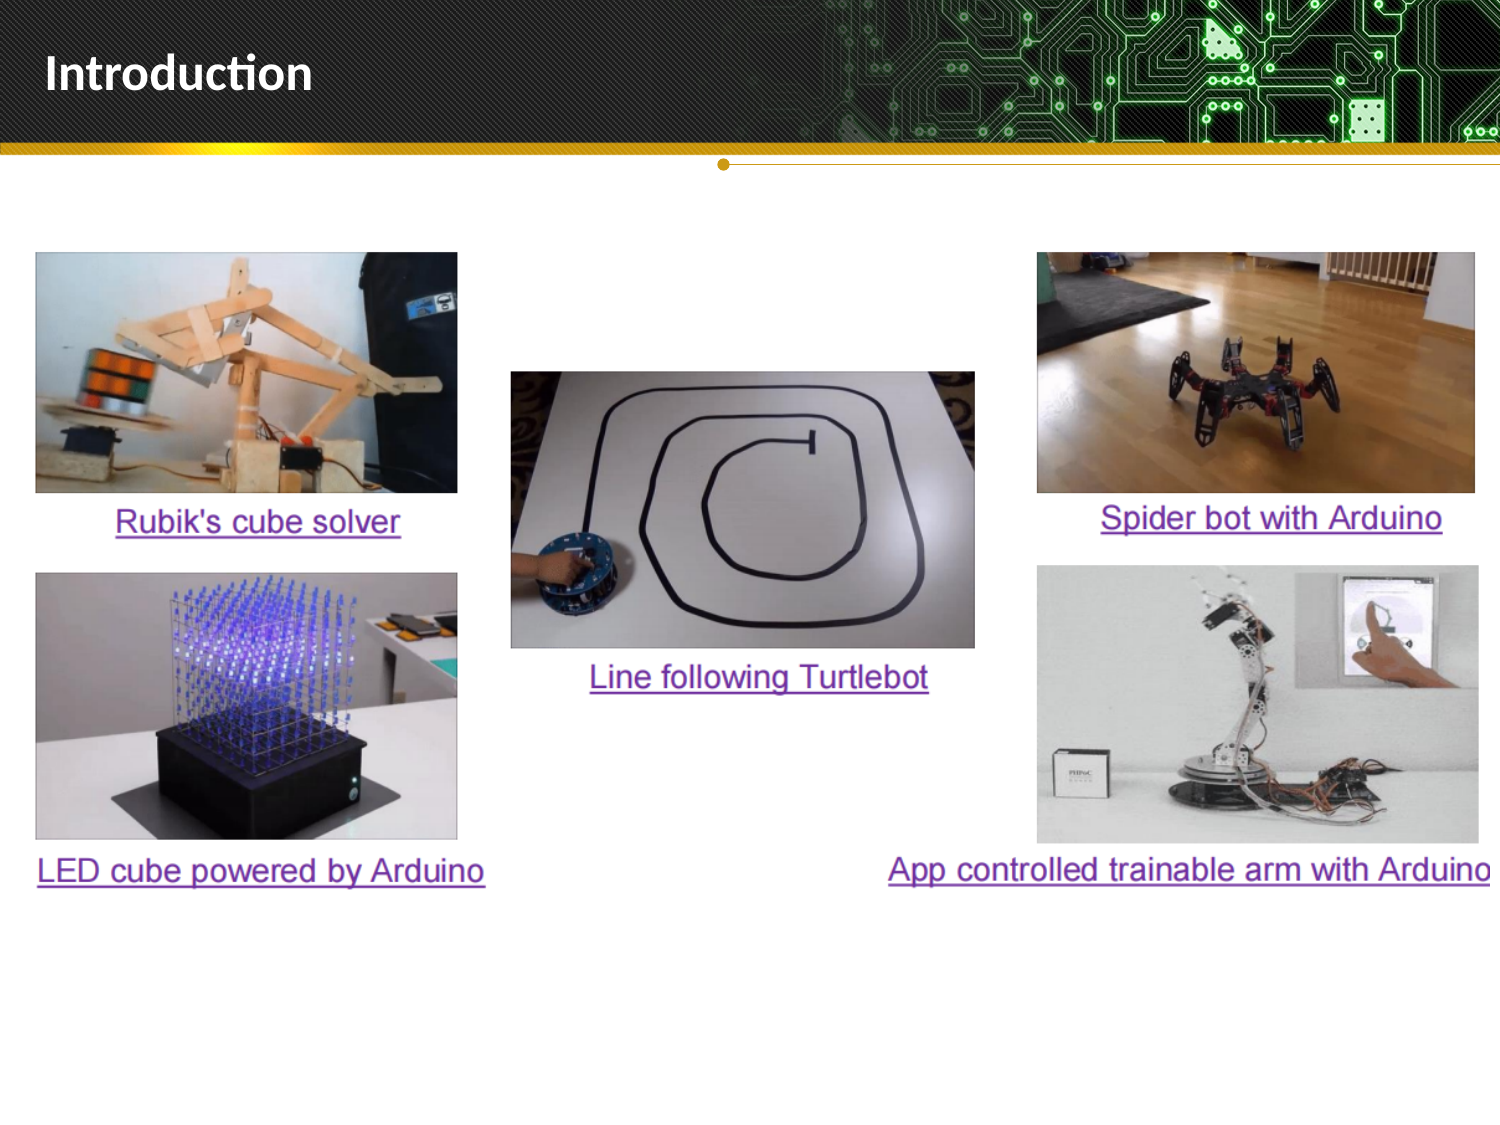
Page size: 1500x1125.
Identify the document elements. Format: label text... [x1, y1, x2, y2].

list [17, 246, 1491, 892]
picture [0, 0, 1500, 1125]
title Introduction [29, 4, 1287, 135]
